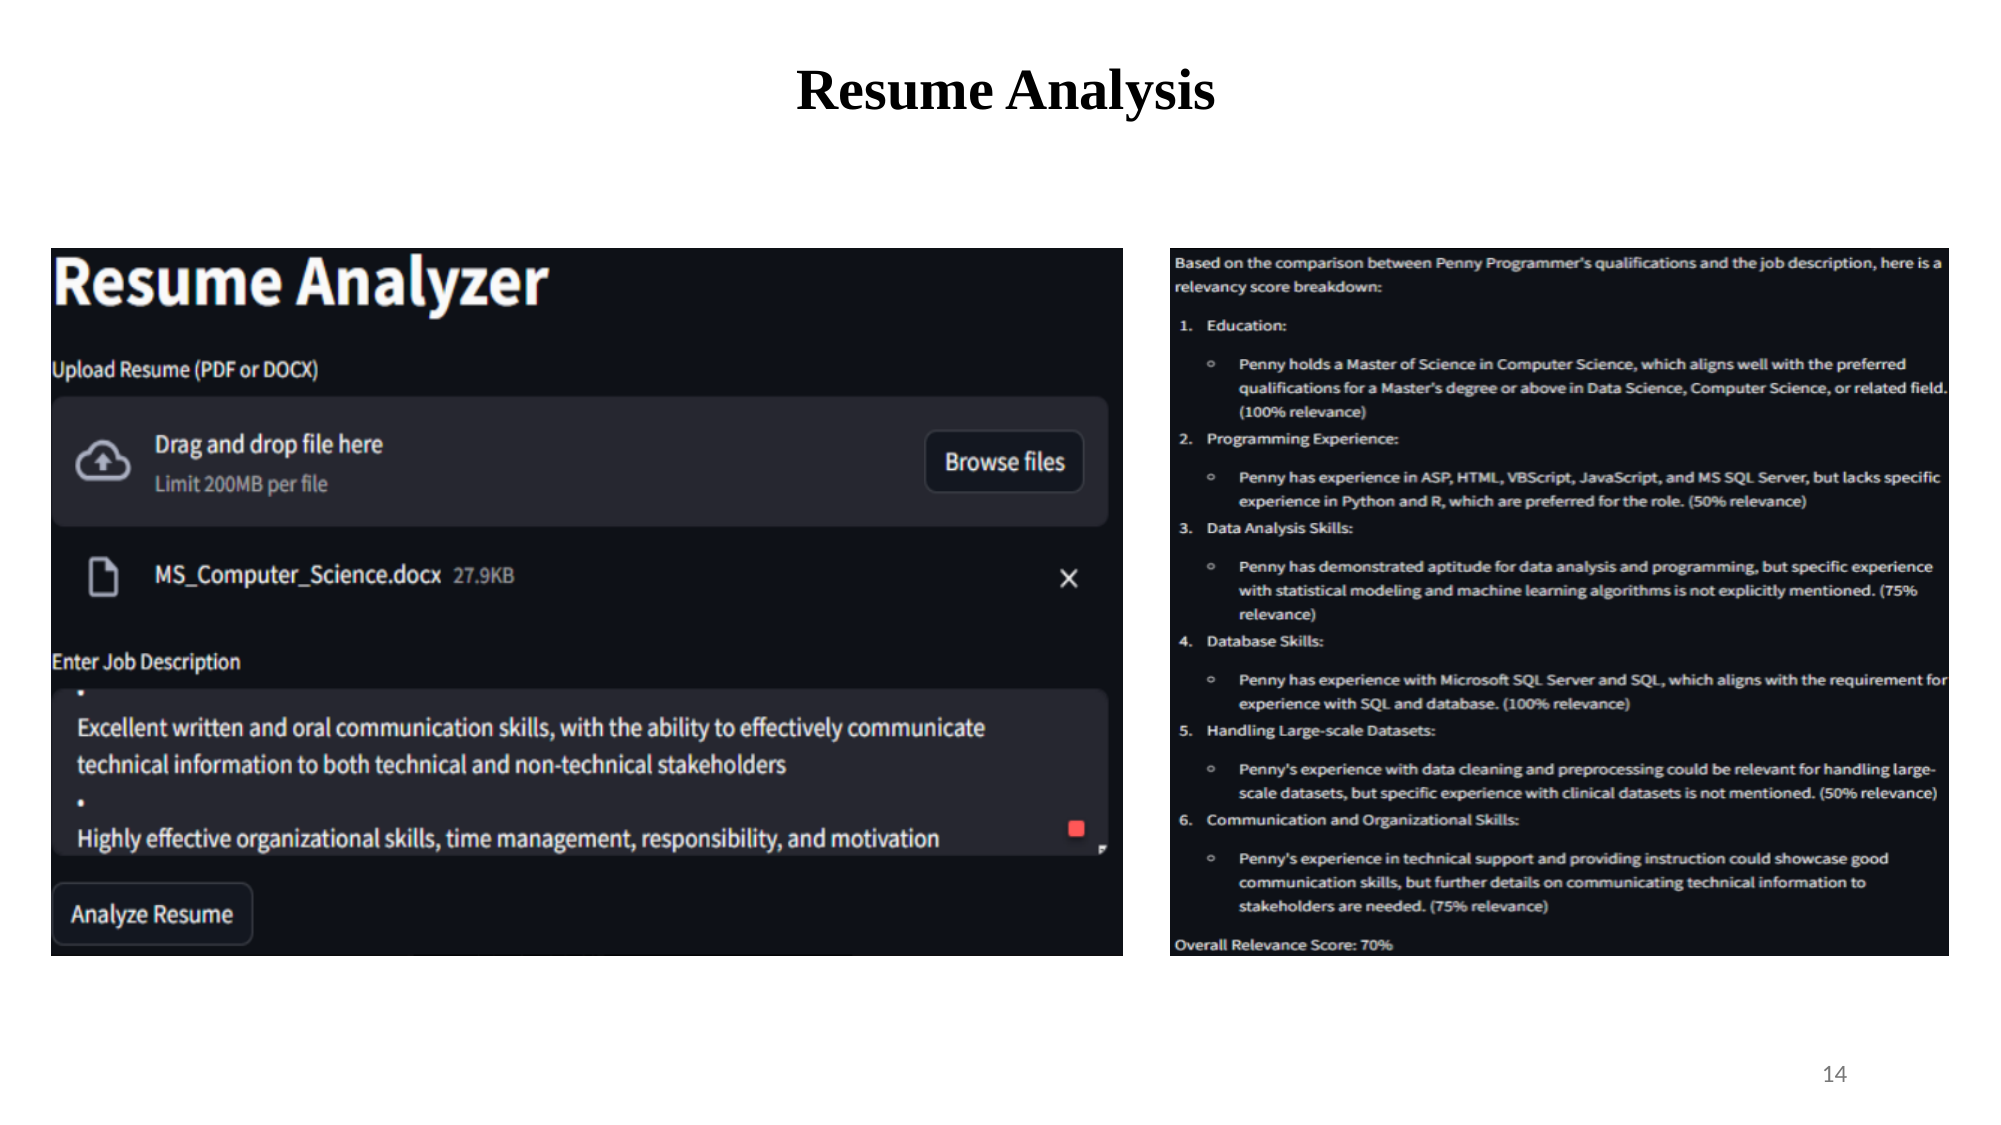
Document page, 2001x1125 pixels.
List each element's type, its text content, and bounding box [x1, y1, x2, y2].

text_box Resume Analysis [782, 43, 1354, 129]
slide_number 14 [1412, 1042, 1863, 1103]
picture [1170, 247, 1949, 957]
picture [51, 247, 1123, 957]
